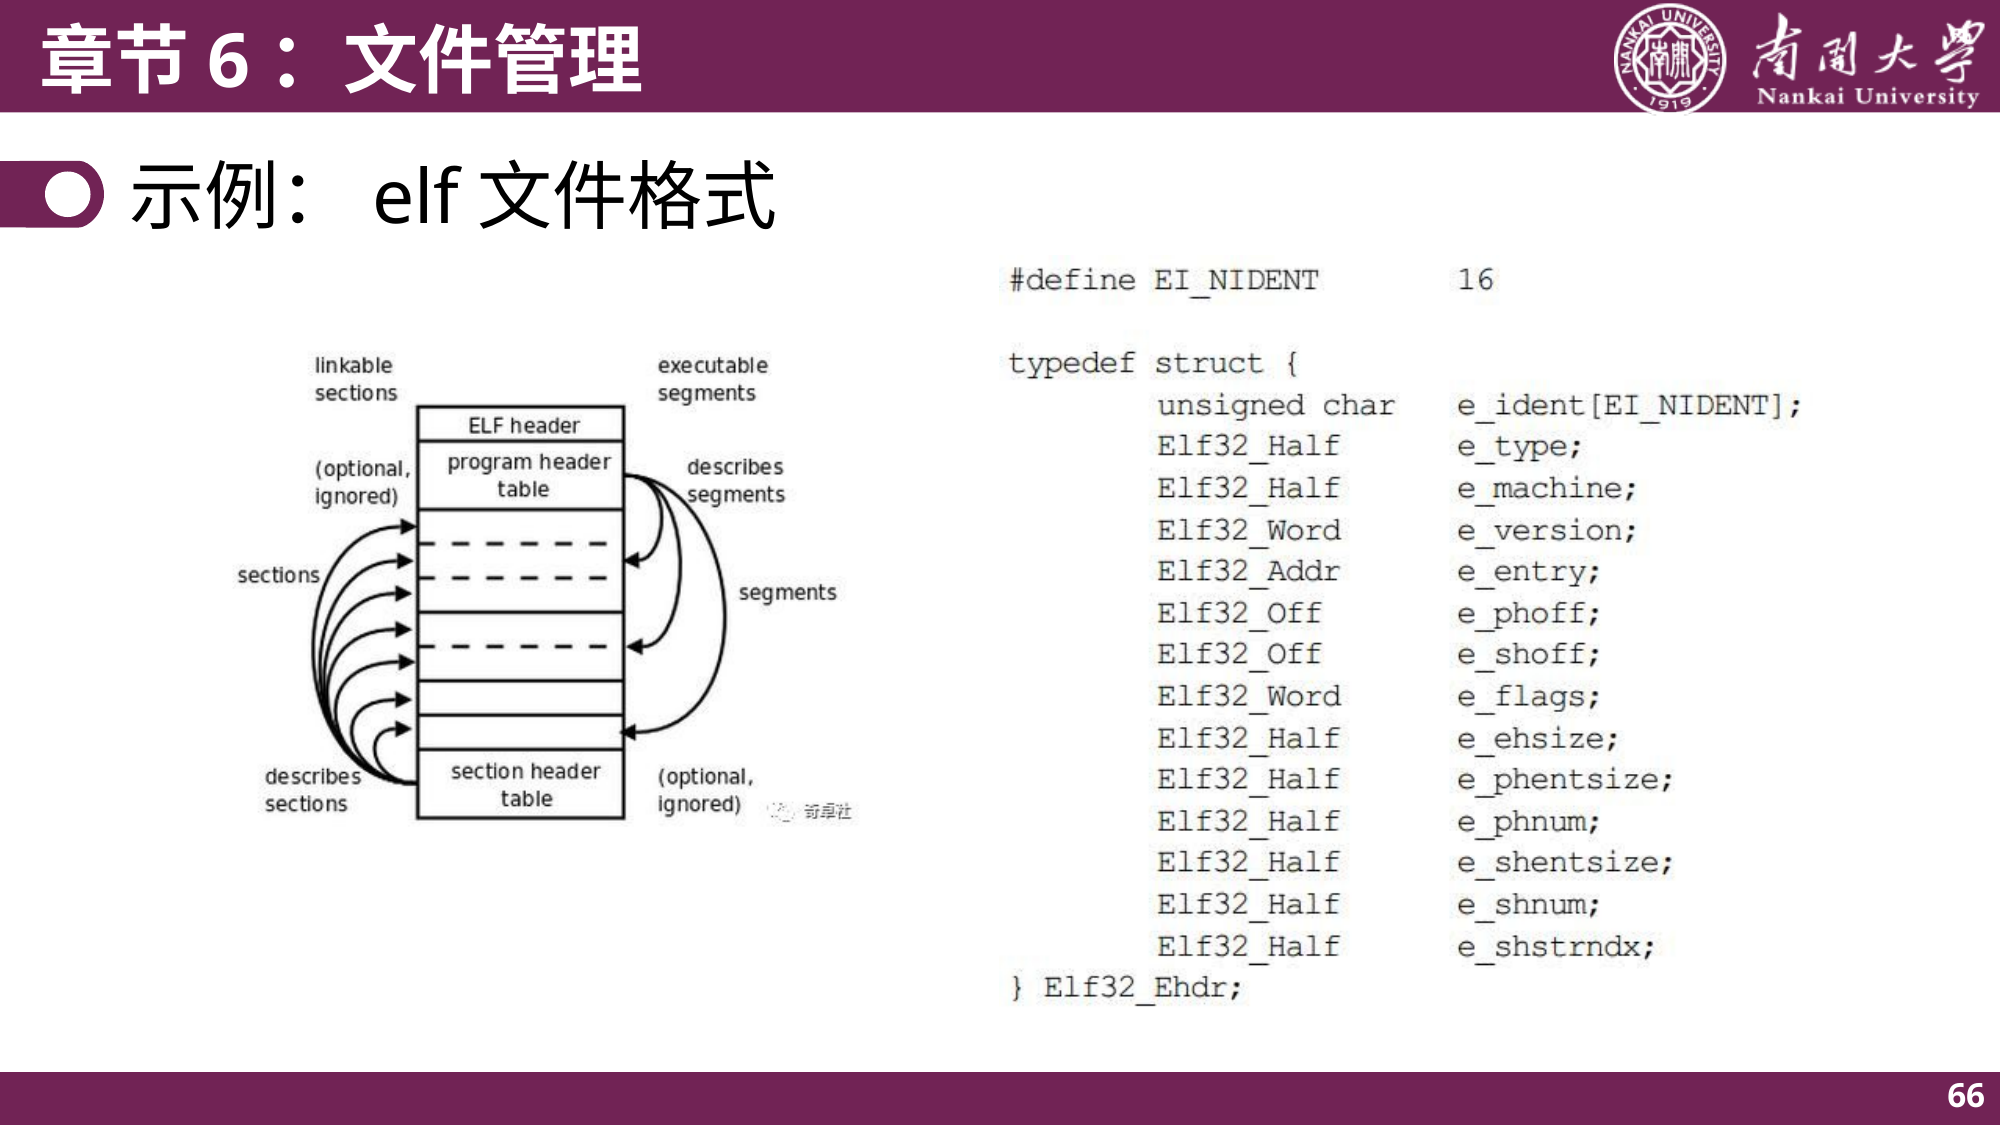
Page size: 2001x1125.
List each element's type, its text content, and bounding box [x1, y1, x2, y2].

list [208, 326, 872, 841]
picture [999, 255, 1819, 1014]
title 示例：elf文件格式 [114, 143, 1886, 255]
slide_number 66 [1550, 1070, 2000, 1124]
picture [1614, 2, 2001, 120]
